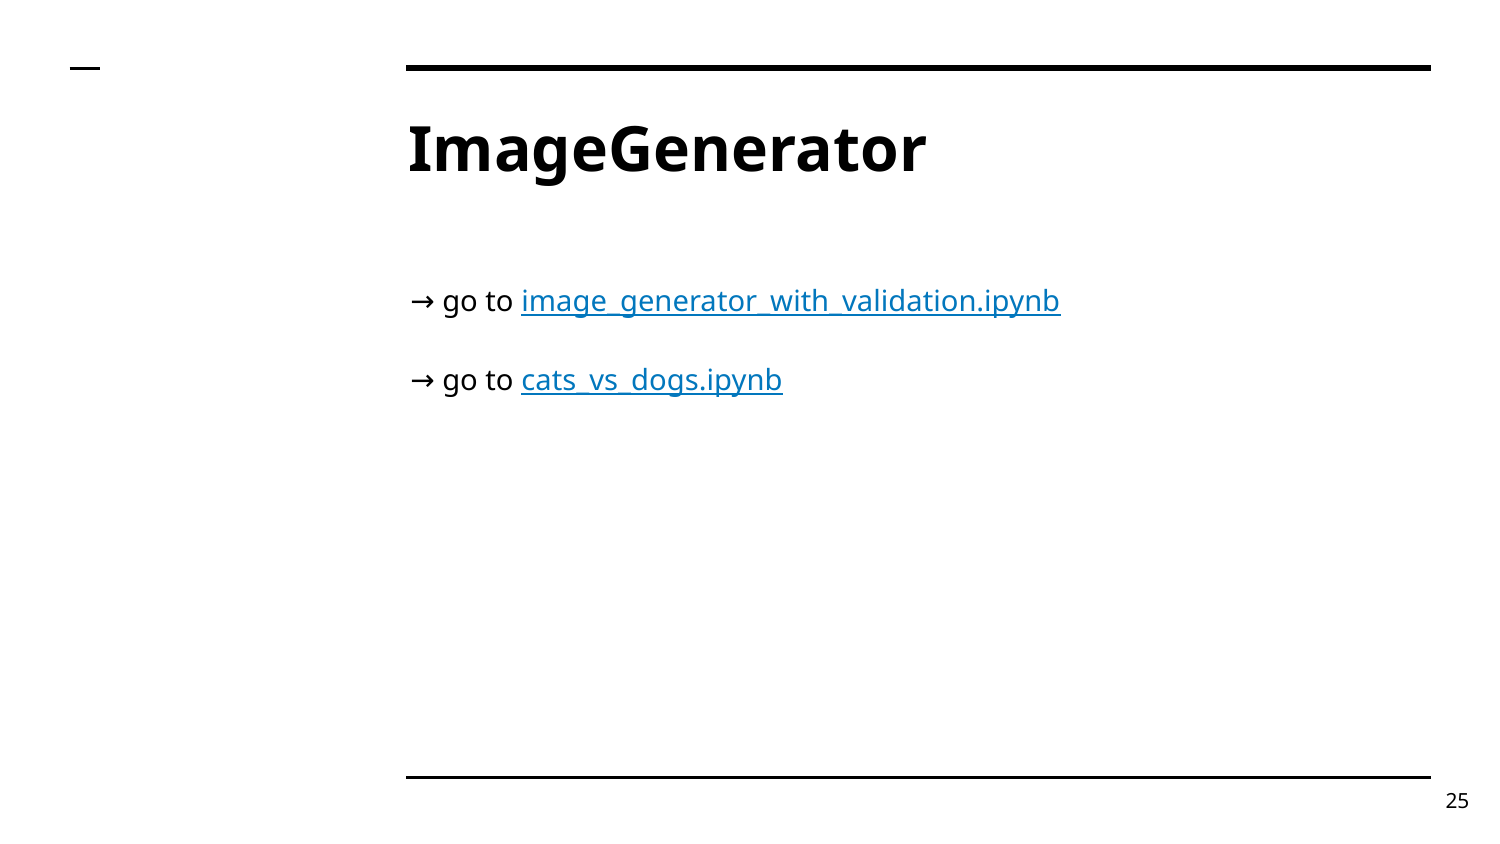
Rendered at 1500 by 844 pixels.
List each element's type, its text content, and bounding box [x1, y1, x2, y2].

slide_number ‹#› [1394, 769, 1484, 834]
list → go to image_generator_with_validation.ipynb → go to cats_vs_dogs.ipynb [395, 261, 1433, 755]
title ImageGenerator [393, 94, 1431, 199]
